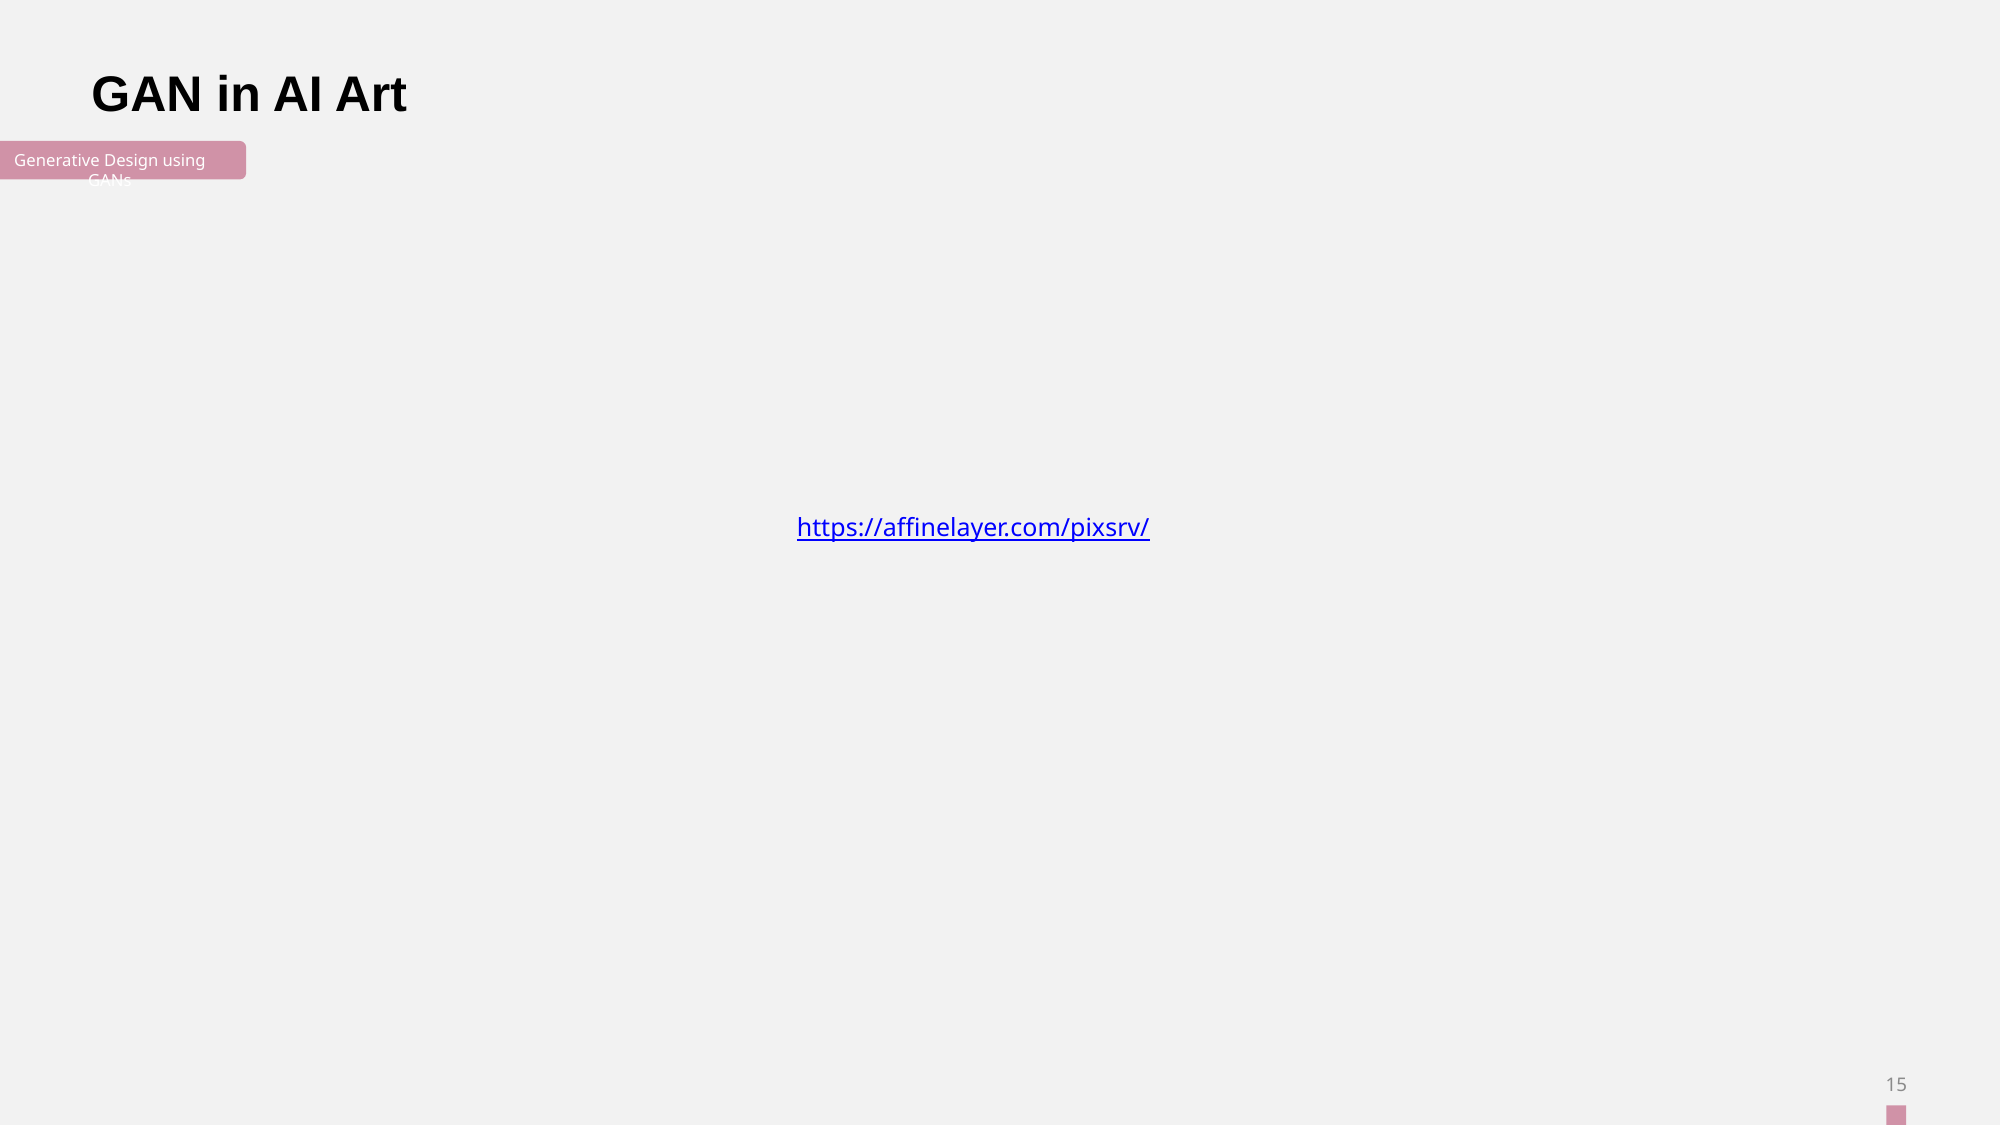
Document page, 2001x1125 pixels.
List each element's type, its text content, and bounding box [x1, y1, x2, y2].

text_box [331, 0, 1656, 125]
text_box GAN in AI Art [76, 54, 423, 130]
text_box 15 [1864, 1070, 1929, 1101]
text_box https://affinelayer.com/pixsrv/ [782, 504, 1165, 554]
text_box Generative Design using GANs [0, 140, 247, 180]
text_box [1884, 1103, 1908, 1125]
